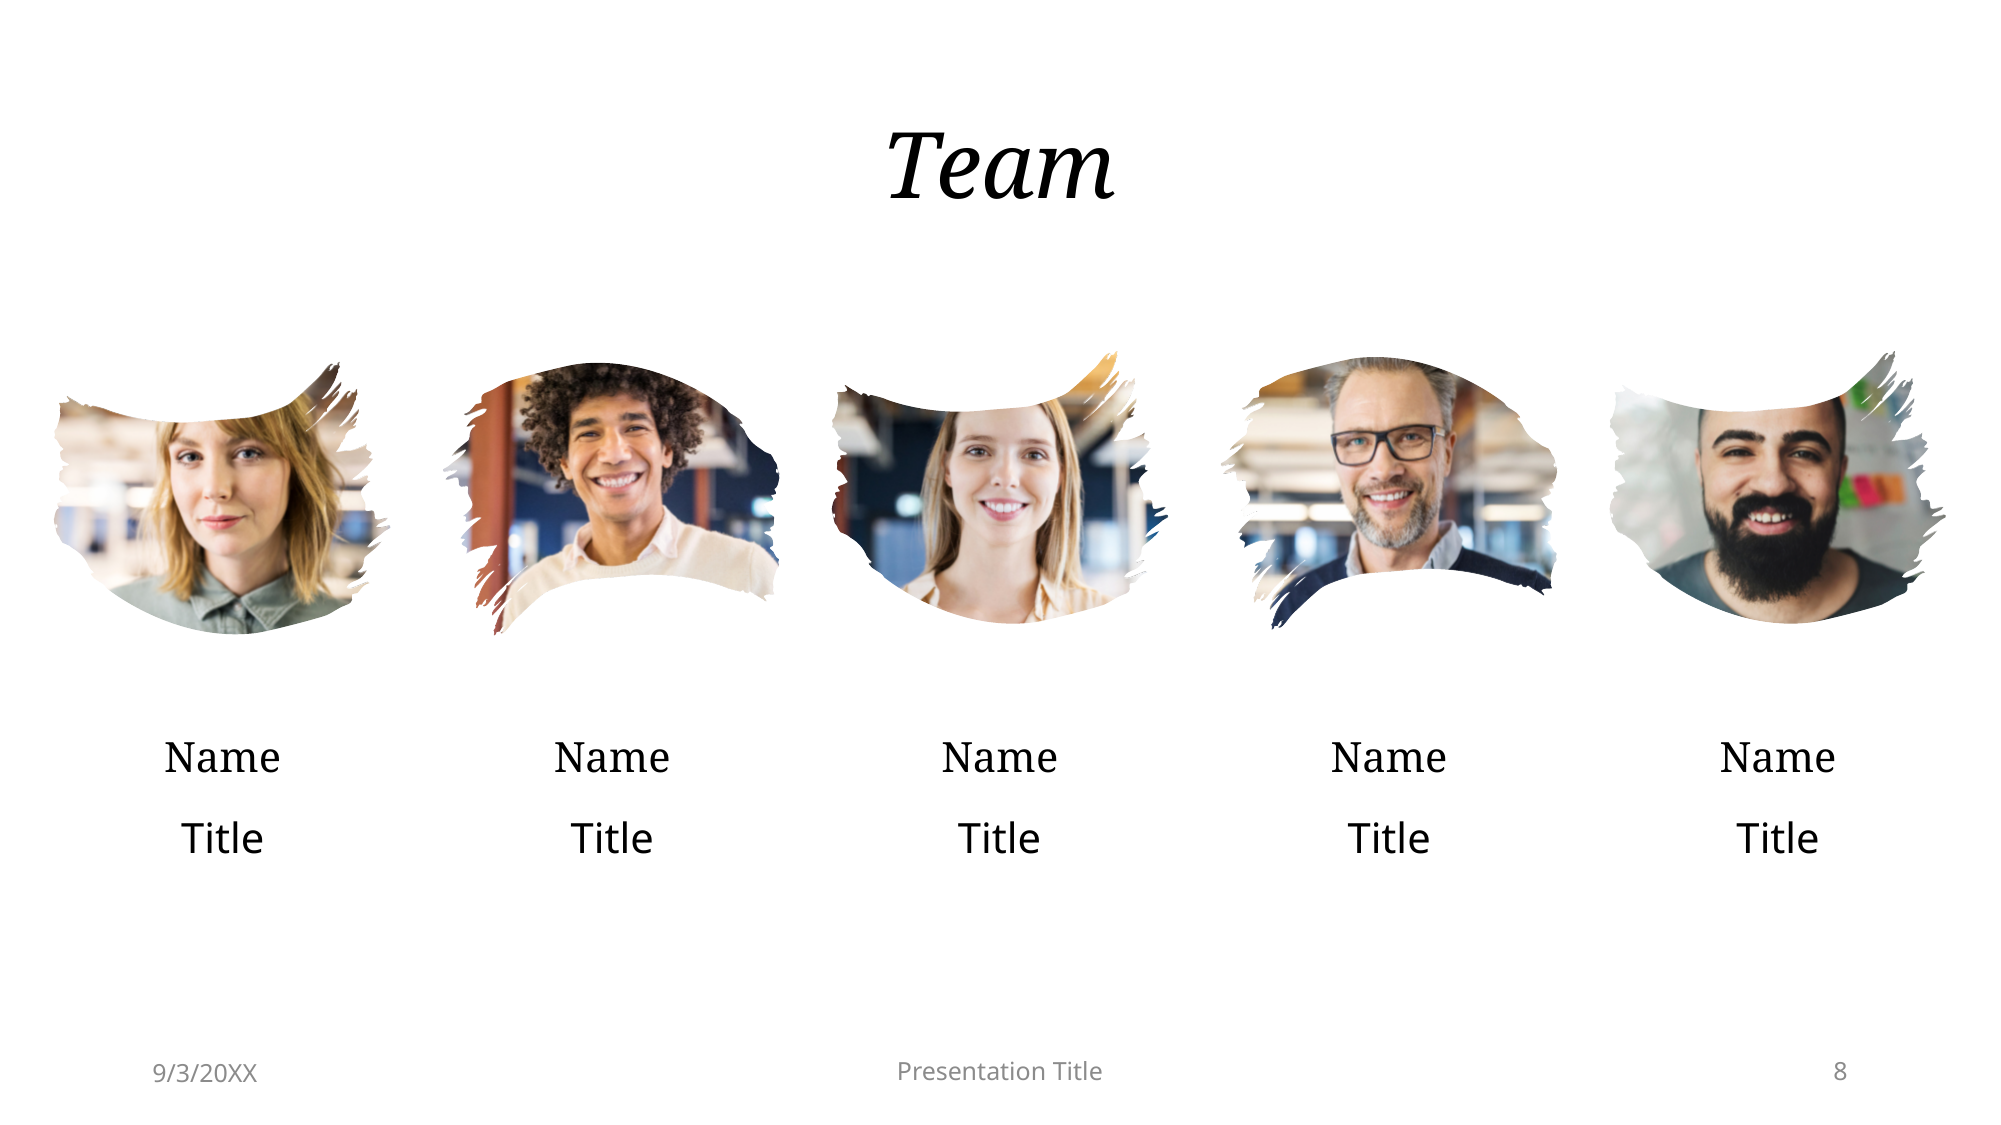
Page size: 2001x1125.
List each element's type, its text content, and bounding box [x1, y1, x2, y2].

slide_number 8 [1412, 1042, 1863, 1103]
picture [442, 362, 780, 636]
list Title [53, 784, 392, 891]
list Name [53, 696, 392, 784]
title Team [137, 59, 1863, 278]
list Name [1220, 696, 1558, 784]
list Title [1609, 784, 1947, 891]
list Name [443, 696, 782, 784]
picture [1609, 350, 1947, 624]
list Title [1220, 784, 1558, 891]
footer Presentation Title [662, 1042, 1338, 1103]
list Name [1609, 696, 1947, 784]
list Title [830, 784, 1169, 891]
picture [1220, 357, 1558, 630]
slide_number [137, 1042, 588, 1103]
list Name [830, 696, 1169, 784]
picture [831, 350, 1169, 624]
picture [53, 361, 391, 635]
list Title [443, 784, 782, 891]
